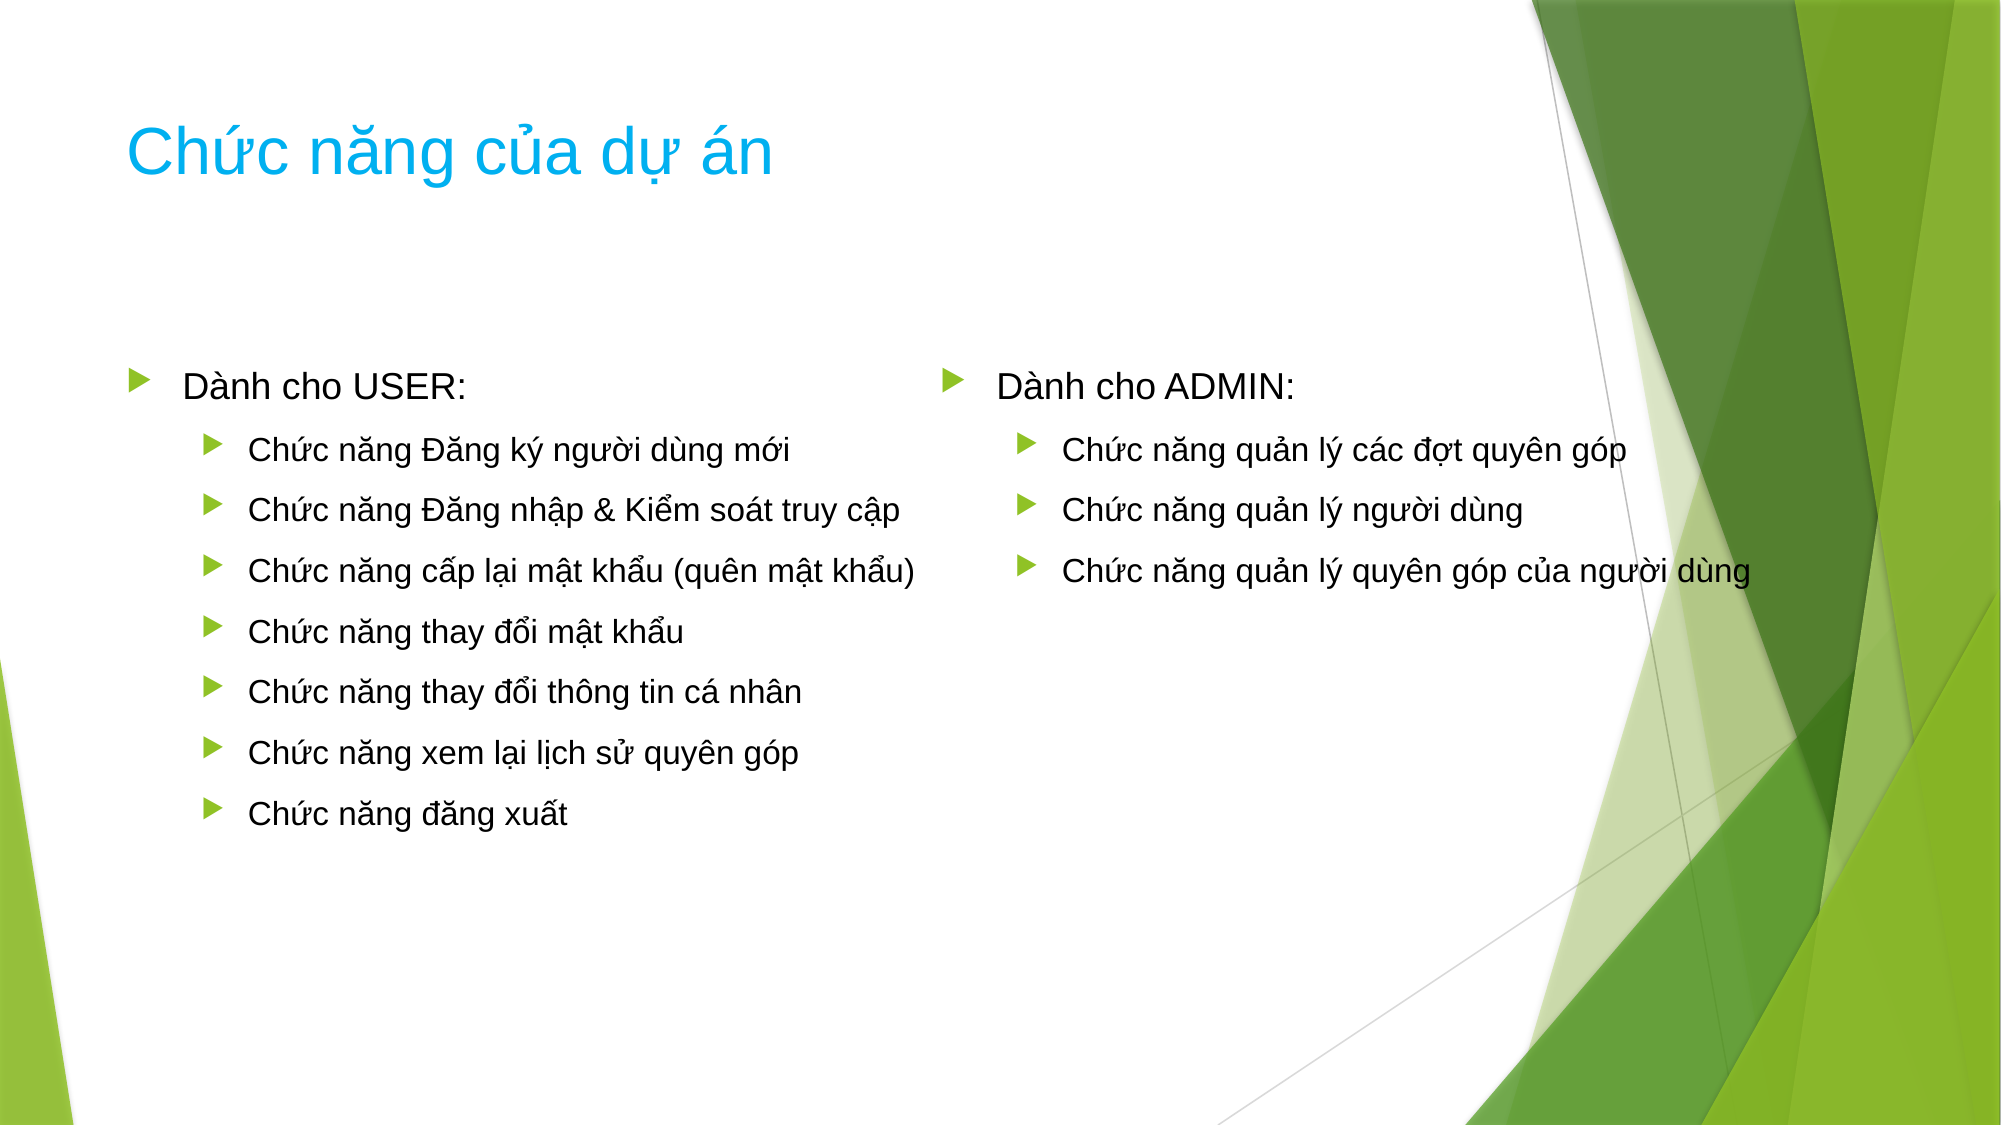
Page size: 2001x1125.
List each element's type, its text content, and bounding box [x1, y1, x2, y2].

title Chức năng của dự án [111, 99, 1522, 317]
text_box Dành cho ADMIN: Chức năng quản lý các đợt quyên góp Chức năng quản lý người dùng Chức năng quản lý quyên góp của người dùng [925, 354, 2000, 991]
list Dành cho USER: Chức năng Đăng ký người dùng mới Chức năng Đăng nhập & Kiểm soát truy cập Chức năng cấp lại mật khẩu (quên mật khẩu) Chức năng thay đổi mật khẩu Chức năng thay đổi thông tin cá nhân Chức năng xem lại lịch sử quyên góp Chức năng đăng xuất [111, 354, 1522, 992]
